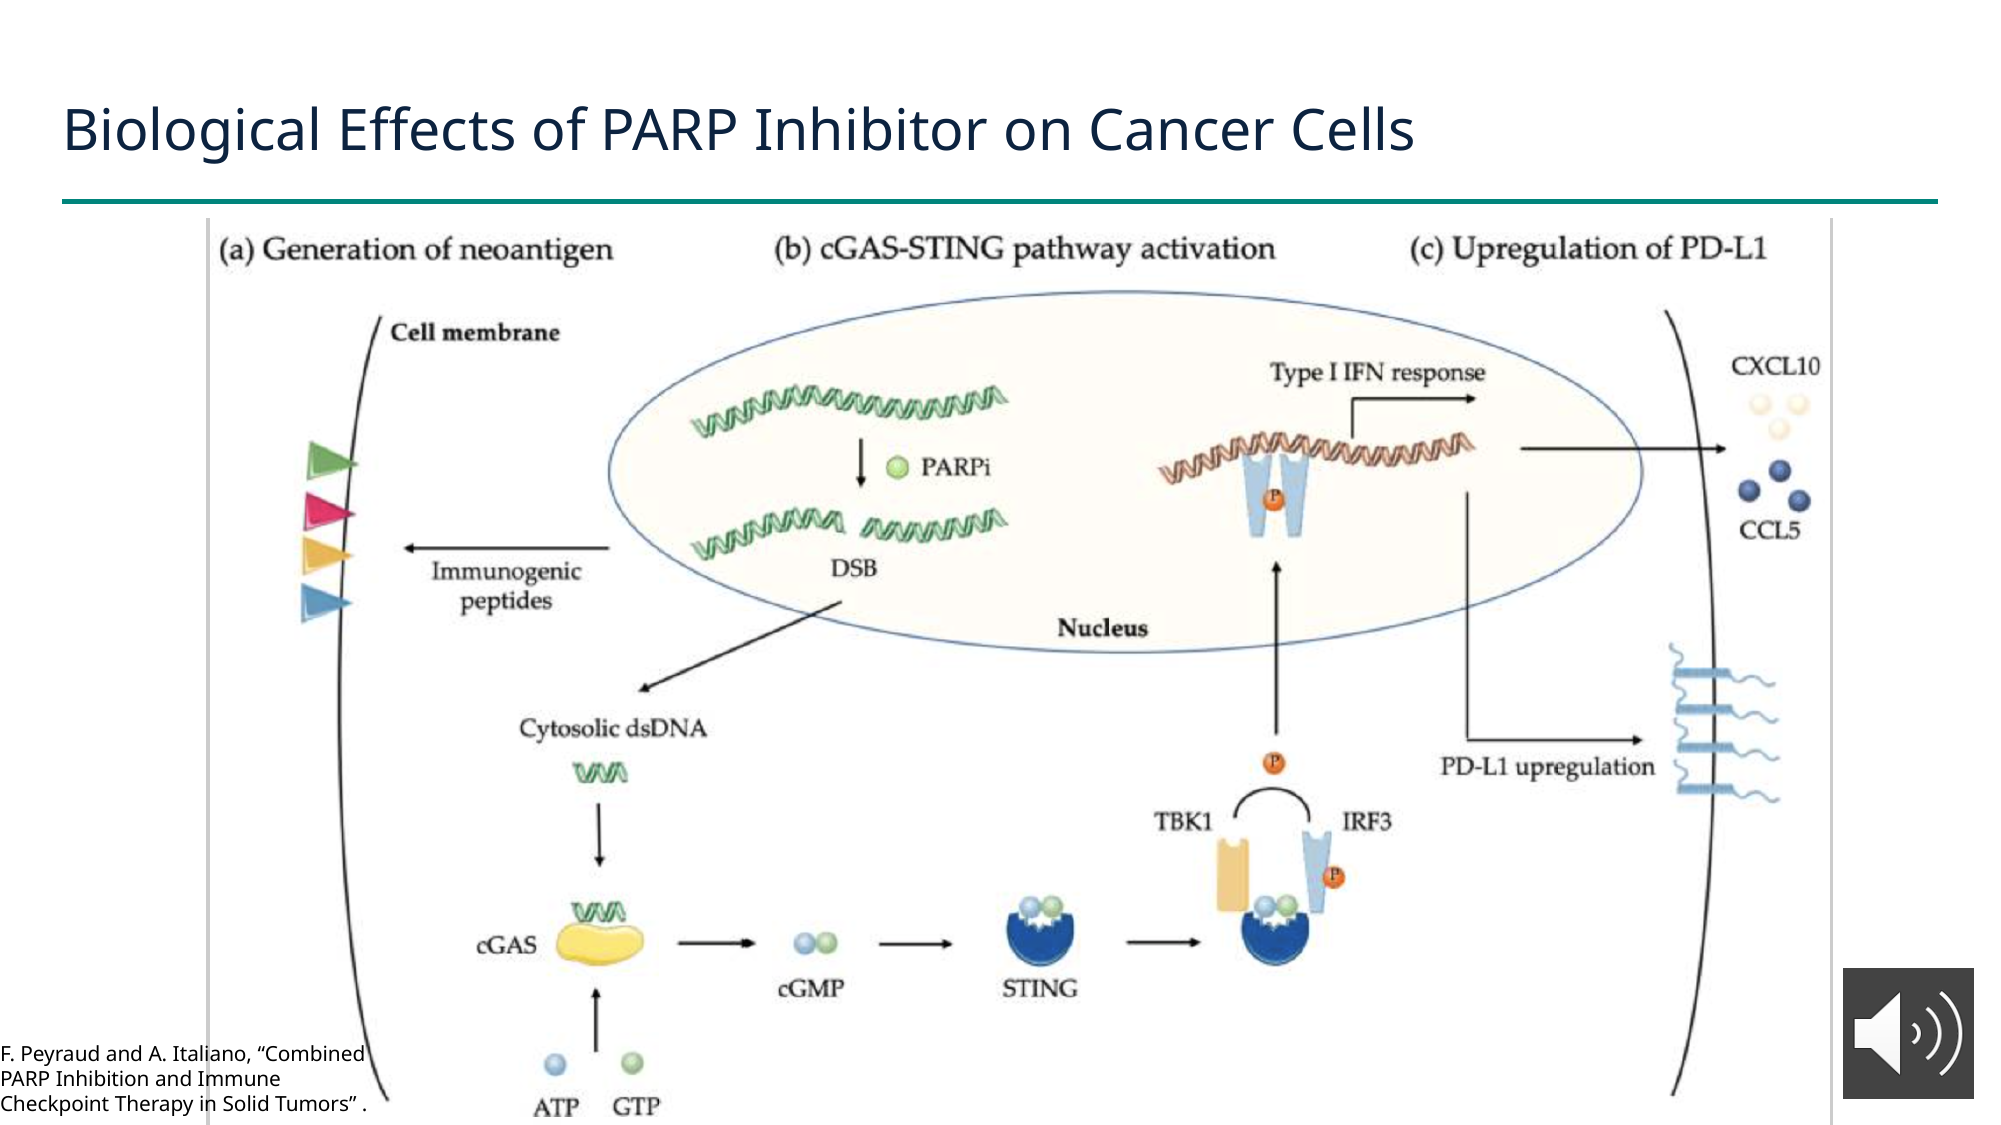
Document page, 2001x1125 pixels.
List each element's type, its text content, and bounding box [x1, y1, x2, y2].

picture [1841, 966, 1975, 1100]
picture [206, 218, 1833, 1125]
title Biological Effects of PARP Inhibitor on Cancer Cells [62, 62, 1484, 202]
text_box F. Peyraud and A. Italiano, “Combined PARP Inhibition and Immune Checkpoint Therapy in Solid Tumors” . [0, 1040, 206, 1125]
